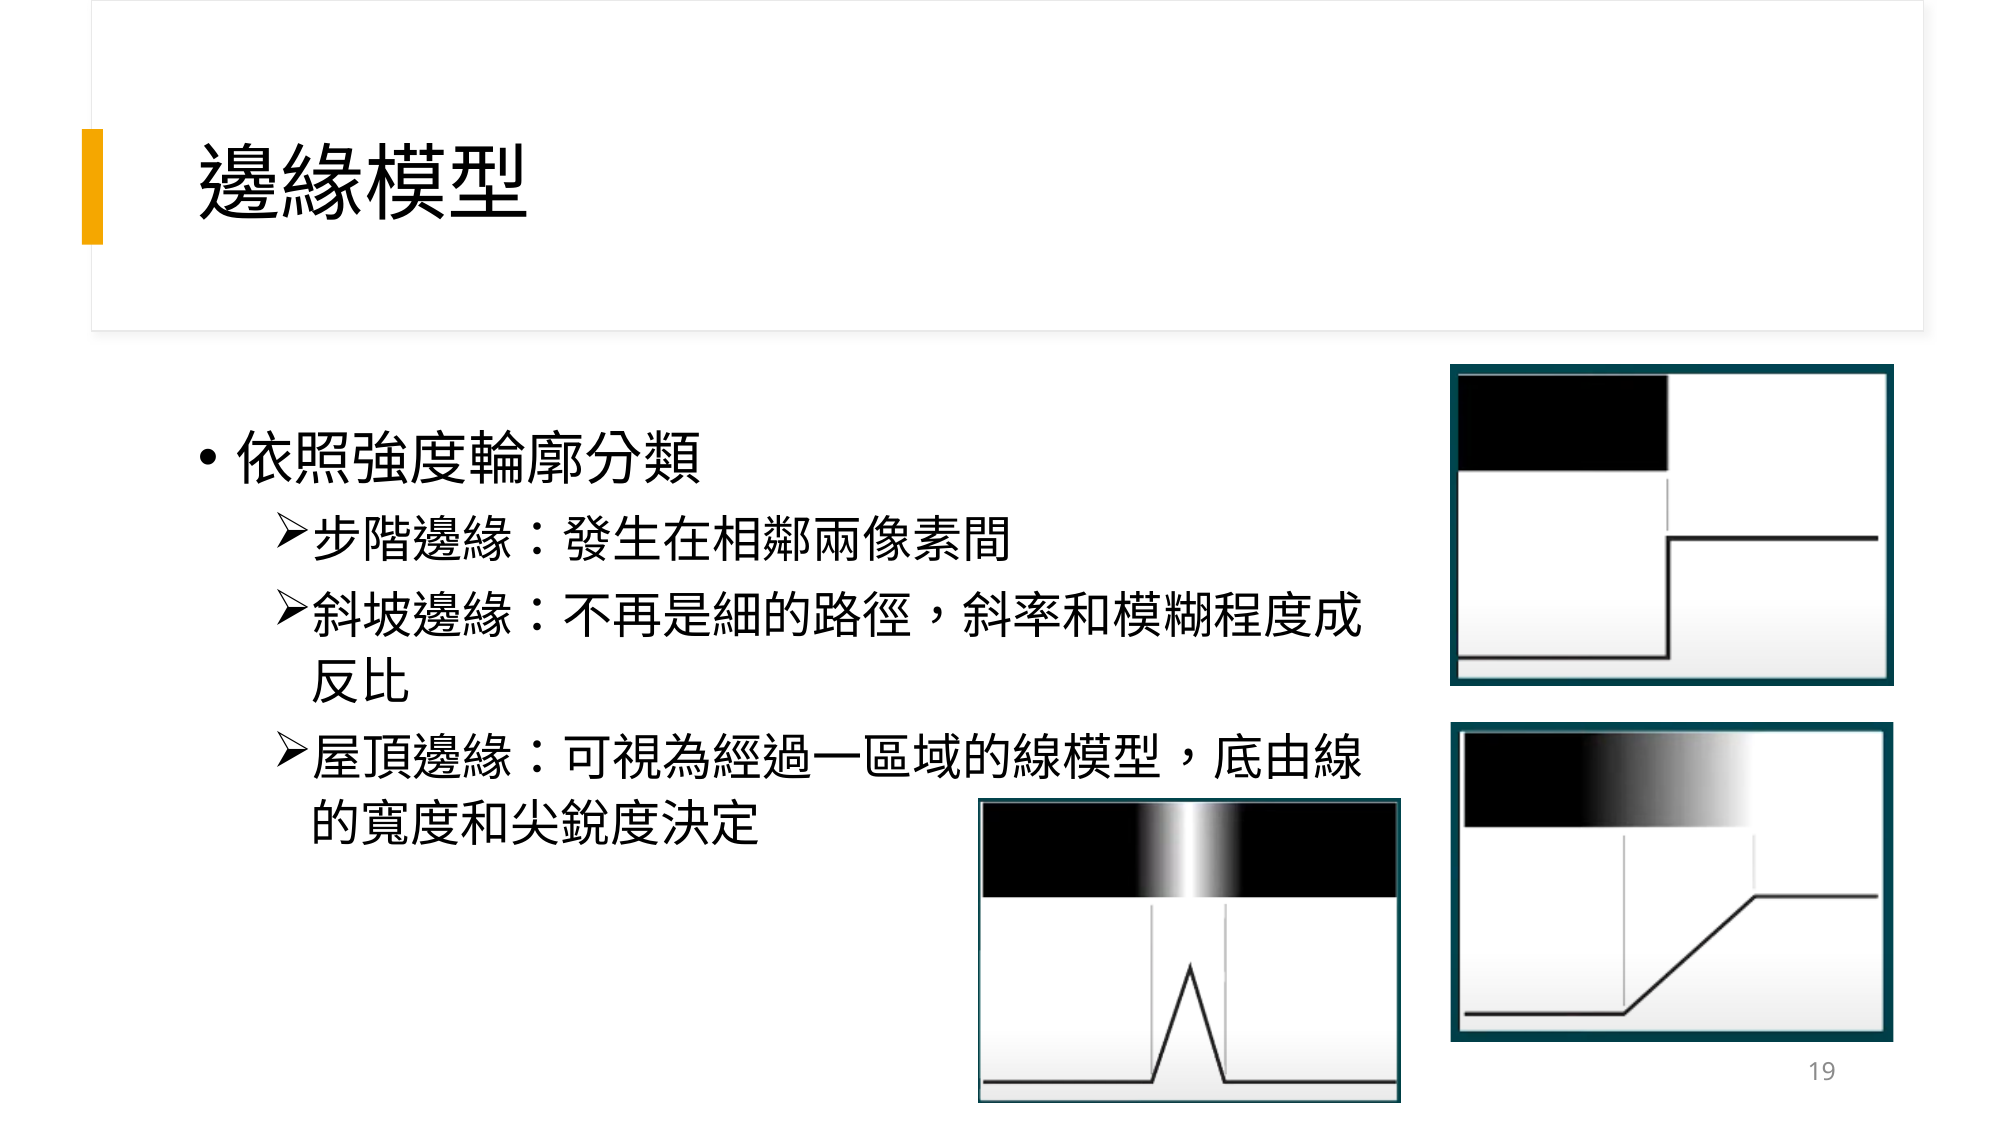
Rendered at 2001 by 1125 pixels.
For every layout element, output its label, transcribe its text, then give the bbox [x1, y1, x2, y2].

picture [1450, 722, 1894, 1042]
title 邊緣模型 [183, 90, 1851, 284]
picture [978, 798, 1401, 1103]
list 依照強度輪廓分類 步階邊緣：發生在相鄰兩像素間 斜坡邊緣：不再是細的路徑，斜率和模糊程度成反比 屋頂邊緣：可視為經過一區域的線模型，底由線的寬度和尖銳度決定 [183, 406, 1401, 1013]
picture [1450, 364, 1894, 686]
slide_number 19 [1401, 1042, 1851, 1103]
